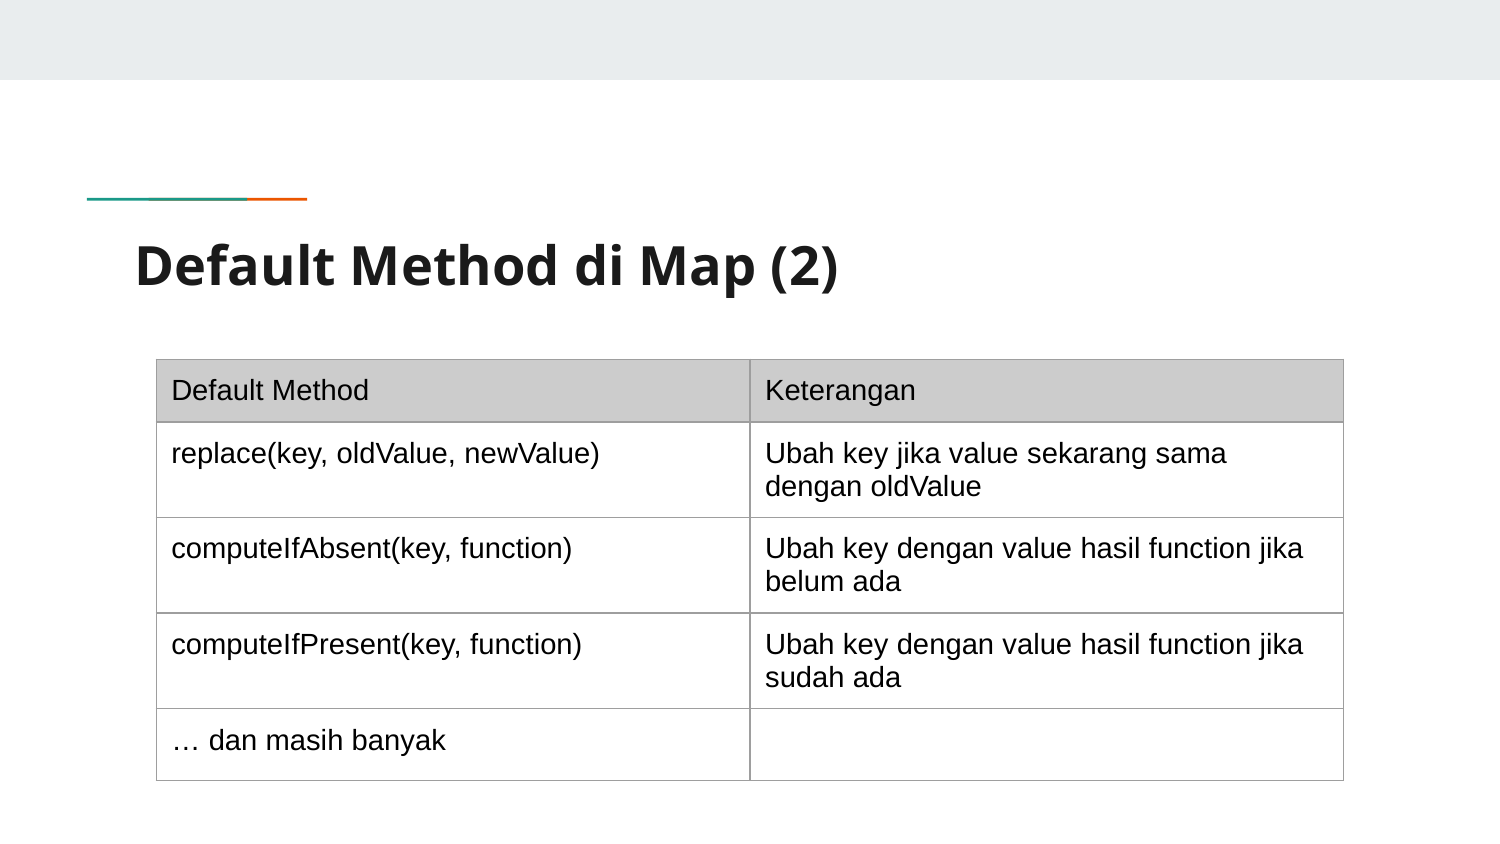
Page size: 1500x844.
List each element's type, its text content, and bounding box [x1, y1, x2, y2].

table_cell Ubah key dengan value hasil function jika sudah ada [751, 614, 1343, 708]
table_cell … dan masih banyak [157, 709, 749, 780]
table_cell computeIfAbsent(key, function) [157, 518, 749, 612]
table_cell Ubah key dengan value hasil function jika belum ada [751, 518, 1343, 612]
table_header Keterangan [751, 360, 1343, 421]
table_header Default Method [157, 360, 749, 421]
title Default Method di Map (2) [119, 216, 1381, 305]
table_cell computeIfPresent(key, function) [157, 614, 749, 708]
table_cell replace(key, oldValue, newValue) [157, 423, 749, 517]
table_cell Ubah key jika value sekarang sama dengan oldValue [751, 423, 1343, 517]
table_cell [751, 709, 1343, 780]
